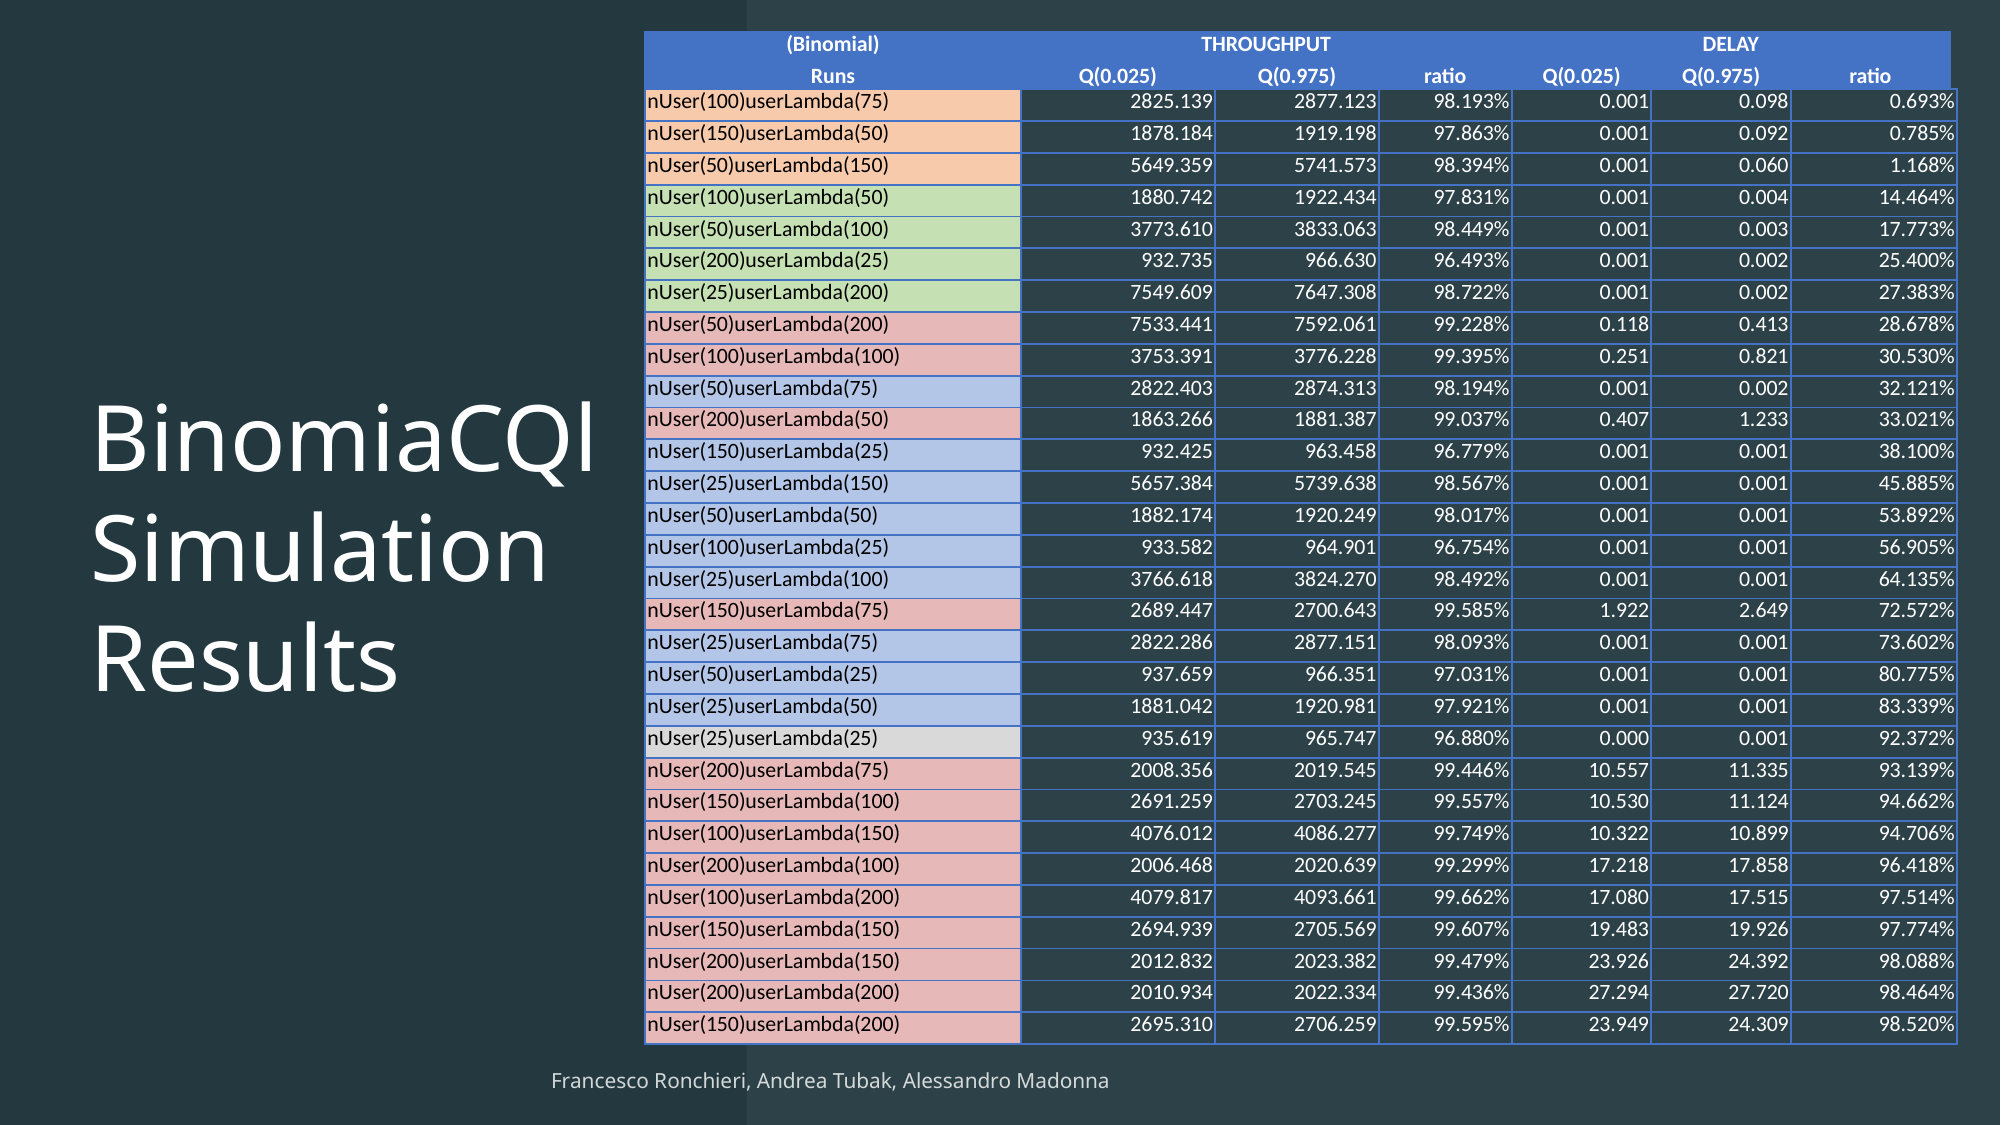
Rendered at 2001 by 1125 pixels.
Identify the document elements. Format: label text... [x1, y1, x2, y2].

table_cell 0.001 [1513, 154, 1650, 184]
table_cell 97.514% [1792, 886, 1956, 916]
table_cell nUser(200)userLambda(200) [646, 981, 1020, 1011]
table_header (Binomial) [646, 33, 1020, 56]
table_cell nUser(200)userLambda(100) [646, 854, 1020, 884]
table_cell 98.194% [1380, 377, 1511, 407]
table_cell 965.747 [1216, 727, 1378, 757]
table_cell 0.002 [1652, 249, 1790, 279]
table_cell 0.001 [1513, 186, 1650, 216]
table_cell 1.233 [1652, 408, 1790, 438]
table_cell 2877.151 [1216, 631, 1378, 661]
title BinomiaCQl Simulation Results [90, 90, 644, 1000]
table_cell 99.749% [1380, 822, 1511, 852]
table_cell nUser(150)userLambda(25) [646, 440, 1020, 470]
table_cell 0.785% [1792, 122, 1956, 152]
table_cell 0.092 [1652, 122, 1790, 152]
table_cell 2706.259 [1216, 1013, 1378, 1043]
table_cell 32.121% [1792, 377, 1956, 407]
table_cell 99.595% [1380, 1013, 1511, 1043]
table_cell 28.678% [1792, 313, 1956, 343]
table_cell 0.060 [1652, 154, 1790, 184]
table_cell 2822.403 [1022, 377, 1214, 407]
table_cell nUser(150)userLambda(150) [646, 918, 1020, 948]
table_cell 4079.817 [1022, 886, 1214, 916]
table_cell 1.922 [1513, 599, 1650, 629]
table_cell 4086.277 [1216, 822, 1378, 852]
table_cell nUser(25)userLambda(75) [646, 631, 1020, 661]
table_cell 17.080 [1513, 886, 1650, 916]
table_cell 99.607% [1380, 918, 1511, 948]
table_cell nUser(25)userLambda(50) [646, 695, 1020, 725]
table_cell 5739.638 [1216, 472, 1378, 502]
table_cell 11.124 [1652, 790, 1790, 820]
table_cell 56.905% [1792, 536, 1956, 566]
table_cell nUser(100)userLambda(25) [646, 536, 1020, 566]
table_cell 73.602% [1792, 631, 1956, 661]
table_cell 99.557% [1380, 790, 1511, 820]
table_cell 4076.012 [1022, 822, 1214, 852]
table_cell 0.001 [1652, 504, 1790, 534]
table_cell 2877.123 [1216, 90, 1378, 120]
table_cell 0.001 [1513, 631, 1650, 661]
table_cell 27.720 [1652, 981, 1790, 1011]
table_cell ratio [1380, 58, 1511, 88]
table_cell 0.001 [1513, 249, 1650, 279]
table_cell 0.413 [1652, 313, 1790, 343]
table_cell 45.885% [1792, 472, 1956, 502]
table_cell 33.021% [1792, 408, 1956, 438]
table_cell 98.017% [1380, 504, 1511, 534]
table_cell 80.775% [1792, 663, 1956, 693]
table_cell 2700.643 [1216, 599, 1378, 629]
table_cell 2022.334 [1216, 981, 1378, 1011]
table_cell [1951, 57, 1957, 88]
table_cell 98.193% [1380, 90, 1511, 120]
table_cell 19.926 [1652, 918, 1790, 948]
table_cell 0.001 [1513, 504, 1650, 534]
table_cell nUser(50)userLambda(25) [646, 663, 1020, 693]
table_cell 99.299% [1380, 854, 1511, 884]
table_cell 23.926 [1513, 949, 1650, 980]
table_cell 0.821 [1652, 345, 1790, 375]
table_cell 0.001 [1513, 377, 1650, 407]
table_cell 96.779% [1380, 440, 1511, 470]
table_cell 27.383% [1792, 281, 1956, 311]
table_cell 30.530% [1792, 345, 1956, 375]
table_cell 2023.382 [1216, 949, 1378, 980]
table_cell 0.002 [1652, 377, 1790, 407]
table_cell 935.619 [1022, 727, 1214, 757]
table_cell 98.464% [1792, 981, 1956, 1011]
table_cell nUser(25)userLambda(100) [646, 568, 1020, 598]
table_cell nUser(25)userLambda(25) [646, 727, 1020, 757]
table_cell 96.754% [1380, 536, 1511, 566]
table_cell 99.395% [1380, 345, 1511, 375]
table_cell 5649.359 [1022, 154, 1214, 184]
table_cell 2825.139 [1022, 90, 1214, 120]
table_cell nUser(200)userLambda(25) [646, 249, 1020, 279]
table_cell 2691.259 [1022, 790, 1214, 820]
table_cell 17.773% [1792, 217, 1956, 247]
table_cell nUser(150)userLambda(50) [646, 122, 1020, 152]
table_cell 98.520% [1792, 1013, 1956, 1043]
table_cell 1920.981 [1216, 695, 1378, 725]
table_cell nUser(200)userLambda(150) [646, 949, 1020, 980]
table_cell 24.309 [1652, 1013, 1790, 1043]
table_cell 7647.308 [1216, 281, 1378, 311]
table_cell 0.098 [1652, 90, 1790, 120]
table_cell 27.294 [1513, 981, 1650, 1011]
table_header DELAY [1513, 33, 1949, 56]
table_cell 98.567% [1380, 472, 1511, 502]
table_cell 3776.228 [1216, 345, 1378, 375]
table_cell 0.001 [1513, 90, 1650, 120]
table_cell 932.735 [1022, 249, 1214, 279]
table_cell 10.899 [1652, 822, 1790, 852]
table_cell 97.031% [1380, 663, 1511, 693]
table_cell 98.492% [1380, 568, 1511, 598]
table_cell 99.479% [1380, 949, 1511, 980]
table_header THROUGHPUT [1022, 33, 1511, 56]
table_cell 2695.310 [1022, 1013, 1214, 1043]
table_cell 0.001 [1513, 536, 1650, 566]
table_cell 964.901 [1216, 536, 1378, 566]
table_cell 2874.313 [1216, 377, 1378, 407]
table_cell 17.218 [1513, 854, 1650, 884]
table_cell nUser(50)userLambda(75) [646, 377, 1020, 407]
table_cell 97.863% [1380, 122, 1511, 152]
table_cell 96.493% [1380, 249, 1511, 279]
table_cell 1919.198 [1216, 122, 1378, 152]
table_cell 0.001 [1652, 472, 1790, 502]
table_cell 0.001 [1513, 122, 1650, 152]
table_cell 1880.742 [1022, 186, 1214, 216]
table_cell 3766.618 [1022, 568, 1214, 598]
table_cell 937.659 [1022, 663, 1214, 693]
table_cell 2010.934 [1022, 981, 1214, 1011]
table_cell 933.582 [1022, 536, 1214, 566]
table_cell 98.093% [1380, 631, 1511, 661]
table_cell 99.228% [1380, 313, 1511, 343]
table_cell 93.139% [1792, 759, 1956, 789]
table_cell nUser(50)userLambda(100) [646, 217, 1020, 247]
table_cell nUser(50)userLambda(50) [646, 504, 1020, 534]
table_cell 99.585% [1380, 599, 1511, 629]
table_cell 2.649 [1652, 599, 1790, 629]
table_cell 5657.384 [1022, 472, 1214, 502]
table_cell nUser(100)userLambda(50) [646, 186, 1020, 216]
table_cell 2012.832 [1022, 949, 1214, 980]
table_cell 2019.545 [1216, 759, 1378, 789]
table_cell 99.662% [1380, 886, 1511, 916]
footer Francesco Ronchieri, Andrea Tubak, Alessandro Madonna [551, 1067, 1598, 1093]
table_cell 19.483 [1513, 918, 1650, 948]
table_cell 1920.249 [1216, 504, 1378, 534]
table_cell 0.001 [1652, 663, 1790, 693]
table_cell 7592.061 [1216, 313, 1378, 343]
table_cell 98.394% [1380, 154, 1511, 184]
table_cell 0.000 [1513, 727, 1650, 757]
table_cell 64.135% [1792, 568, 1956, 598]
table_cell 2705.569 [1216, 918, 1378, 948]
table_cell 0.001 [1652, 631, 1790, 661]
table_cell nUser(100)userLambda(75) [646, 90, 1020, 120]
table_cell 10.530 [1513, 790, 1650, 820]
table_cell 23.949 [1513, 1013, 1650, 1043]
table_cell nUser(50)userLambda(150) [646, 154, 1020, 184]
text_box [0, 0, 745, 1125]
table_cell 98.449% [1380, 217, 1511, 247]
table_cell 3773.610 [1022, 217, 1214, 247]
table_cell 1863.266 [1022, 408, 1214, 438]
table_cell 0.001 [1652, 568, 1790, 598]
table_cell 0.002 [1652, 281, 1790, 311]
table_cell Q(0.025) [1022, 58, 1214, 88]
table_cell 5741.573 [1216, 154, 1378, 184]
table_cell 83.339% [1792, 695, 1956, 725]
table_cell 98.088% [1792, 949, 1956, 980]
table_cell 1881.387 [1216, 408, 1378, 438]
table_cell 98.722% [1380, 281, 1511, 311]
table_cell 0.001 [1513, 281, 1650, 311]
table_cell nUser(200)userLambda(75) [646, 759, 1020, 789]
text_box [745, 0, 2000, 1125]
table_cell nUser(100)userLambda(100) [646, 345, 1020, 375]
table_cell 38.100% [1792, 440, 1956, 470]
table_cell 2703.245 [1216, 790, 1378, 820]
table_cell Q(0.025) [1513, 58, 1650, 88]
table_cell 0.118 [1513, 313, 1650, 343]
table_cell 0.001 [1513, 217, 1650, 247]
table_cell ratio [1792, 58, 1949, 88]
table_cell 7533.441 [1022, 313, 1214, 343]
table_cell 966.630 [1216, 249, 1378, 279]
table_cell 2006.468 [1022, 854, 1214, 884]
table_cell 0.001 [1652, 727, 1790, 757]
table_cell nUser(150)userLambda(200) [646, 1013, 1020, 1043]
table_cell 0.003 [1652, 217, 1790, 247]
table_cell 14.464% [1792, 186, 1956, 216]
table_cell 24.392 [1652, 949, 1790, 980]
table_cell 25.400% [1792, 249, 1956, 279]
table_cell nUser(150)userLambda(75) [646, 599, 1020, 629]
table_cell 97.921% [1380, 695, 1511, 725]
table_cell 0.693% [1792, 90, 1956, 120]
table_header [1951, 32, 1957, 57]
table_cell 0.001 [1513, 568, 1650, 598]
table_cell nUser(25)userLambda(150) [646, 472, 1020, 502]
table_cell 0.004 [1652, 186, 1790, 216]
table_cell 97.774% [1792, 918, 1956, 948]
table_cell 963.458 [1216, 440, 1378, 470]
table_cell 0.001 [1513, 695, 1650, 725]
table_cell 94.662% [1792, 790, 1956, 820]
table_cell 932.425 [1022, 440, 1214, 470]
table_cell 0.001 [1513, 472, 1650, 502]
table_cell 17.858 [1652, 854, 1790, 884]
table_cell 0.001 [1652, 695, 1790, 725]
table_cell 97.831% [1380, 186, 1511, 216]
table_cell 966.351 [1216, 663, 1378, 693]
table_cell nUser(50)userLambda(200) [646, 313, 1020, 343]
table_cell nUser(25)userLambda(200) [646, 281, 1020, 311]
table_cell 1881.042 [1022, 695, 1214, 725]
table_cell 10.557 [1513, 759, 1650, 789]
table_cell 96.880% [1380, 727, 1511, 757]
table_cell 7549.609 [1022, 281, 1214, 311]
table_cell 99.446% [1380, 759, 1511, 789]
table_cell 10.322 [1513, 822, 1650, 852]
table_cell 3833.063 [1216, 217, 1378, 247]
table_cell nUser(150)userLambda(100) [646, 790, 1020, 820]
table_cell 1882.174 [1022, 504, 1214, 534]
table_cell 0.001 [1513, 663, 1650, 693]
table_cell 0.001 [1652, 536, 1790, 566]
table_cell nUser(100)userLambda(150) [646, 822, 1020, 852]
table_cell 4093.661 [1216, 886, 1378, 916]
table_cell 1922.434 [1216, 186, 1378, 216]
table_cell Runs [646, 58, 1020, 88]
table_cell 3753.391 [1022, 345, 1214, 375]
table_cell 17.515 [1652, 886, 1790, 916]
table_cell 99.037% [1380, 408, 1511, 438]
table_cell 2694.939 [1022, 918, 1214, 948]
table_cell Q(0.975) [1652, 58, 1790, 88]
table_cell 96.418% [1792, 854, 1956, 884]
table_cell 0.251 [1513, 345, 1650, 375]
table_cell 1.168% [1792, 154, 1956, 184]
table_cell nUser(100)userLambda(200) [646, 886, 1020, 916]
table_cell 2008.356 [1022, 759, 1214, 789]
table_cell 3824.270 [1216, 568, 1378, 598]
table_cell Q(0.975) [1216, 58, 1378, 88]
table_cell 92.372% [1792, 727, 1956, 757]
table_cell 1878.184 [1022, 122, 1214, 152]
table_cell 0.001 [1652, 440, 1790, 470]
table_cell 0.001 [1513, 440, 1650, 470]
table_cell 2020.639 [1216, 854, 1378, 884]
table_cell 11.335 [1652, 759, 1790, 789]
table_cell 94.706% [1792, 822, 1956, 852]
table_cell 53.892% [1792, 504, 1956, 534]
table_cell nUser(200)userLambda(50) [646, 408, 1020, 438]
table_cell 2822.286 [1022, 631, 1214, 661]
table_cell 99.436% [1380, 981, 1511, 1011]
table_cell 72.572% [1792, 599, 1956, 629]
table_cell 0.407 [1513, 408, 1650, 438]
table_cell 2689.447 [1022, 599, 1214, 629]
